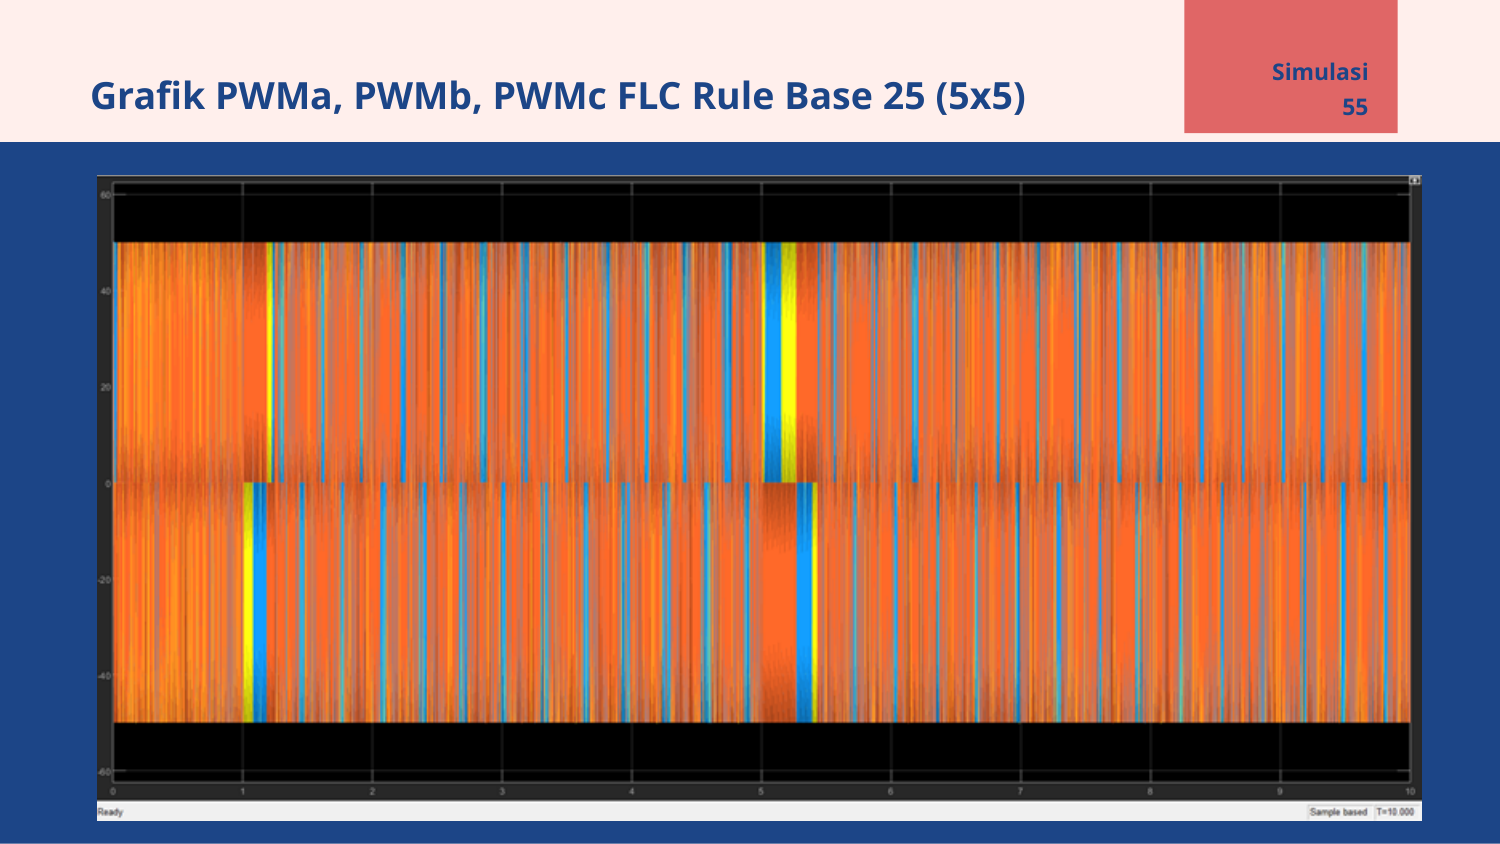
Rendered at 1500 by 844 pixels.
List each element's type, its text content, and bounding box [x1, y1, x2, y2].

title Simulasi [1111, 21, 1384, 101]
text_box [0, 142, 1500, 844]
picture [97, 175, 1422, 821]
list Grafik PWMa, PWMb, PWMc FLC Rule Base 25 (5x5) [0, 49, 1074, 110]
slide_number 55 [1293, 77, 1384, 143]
